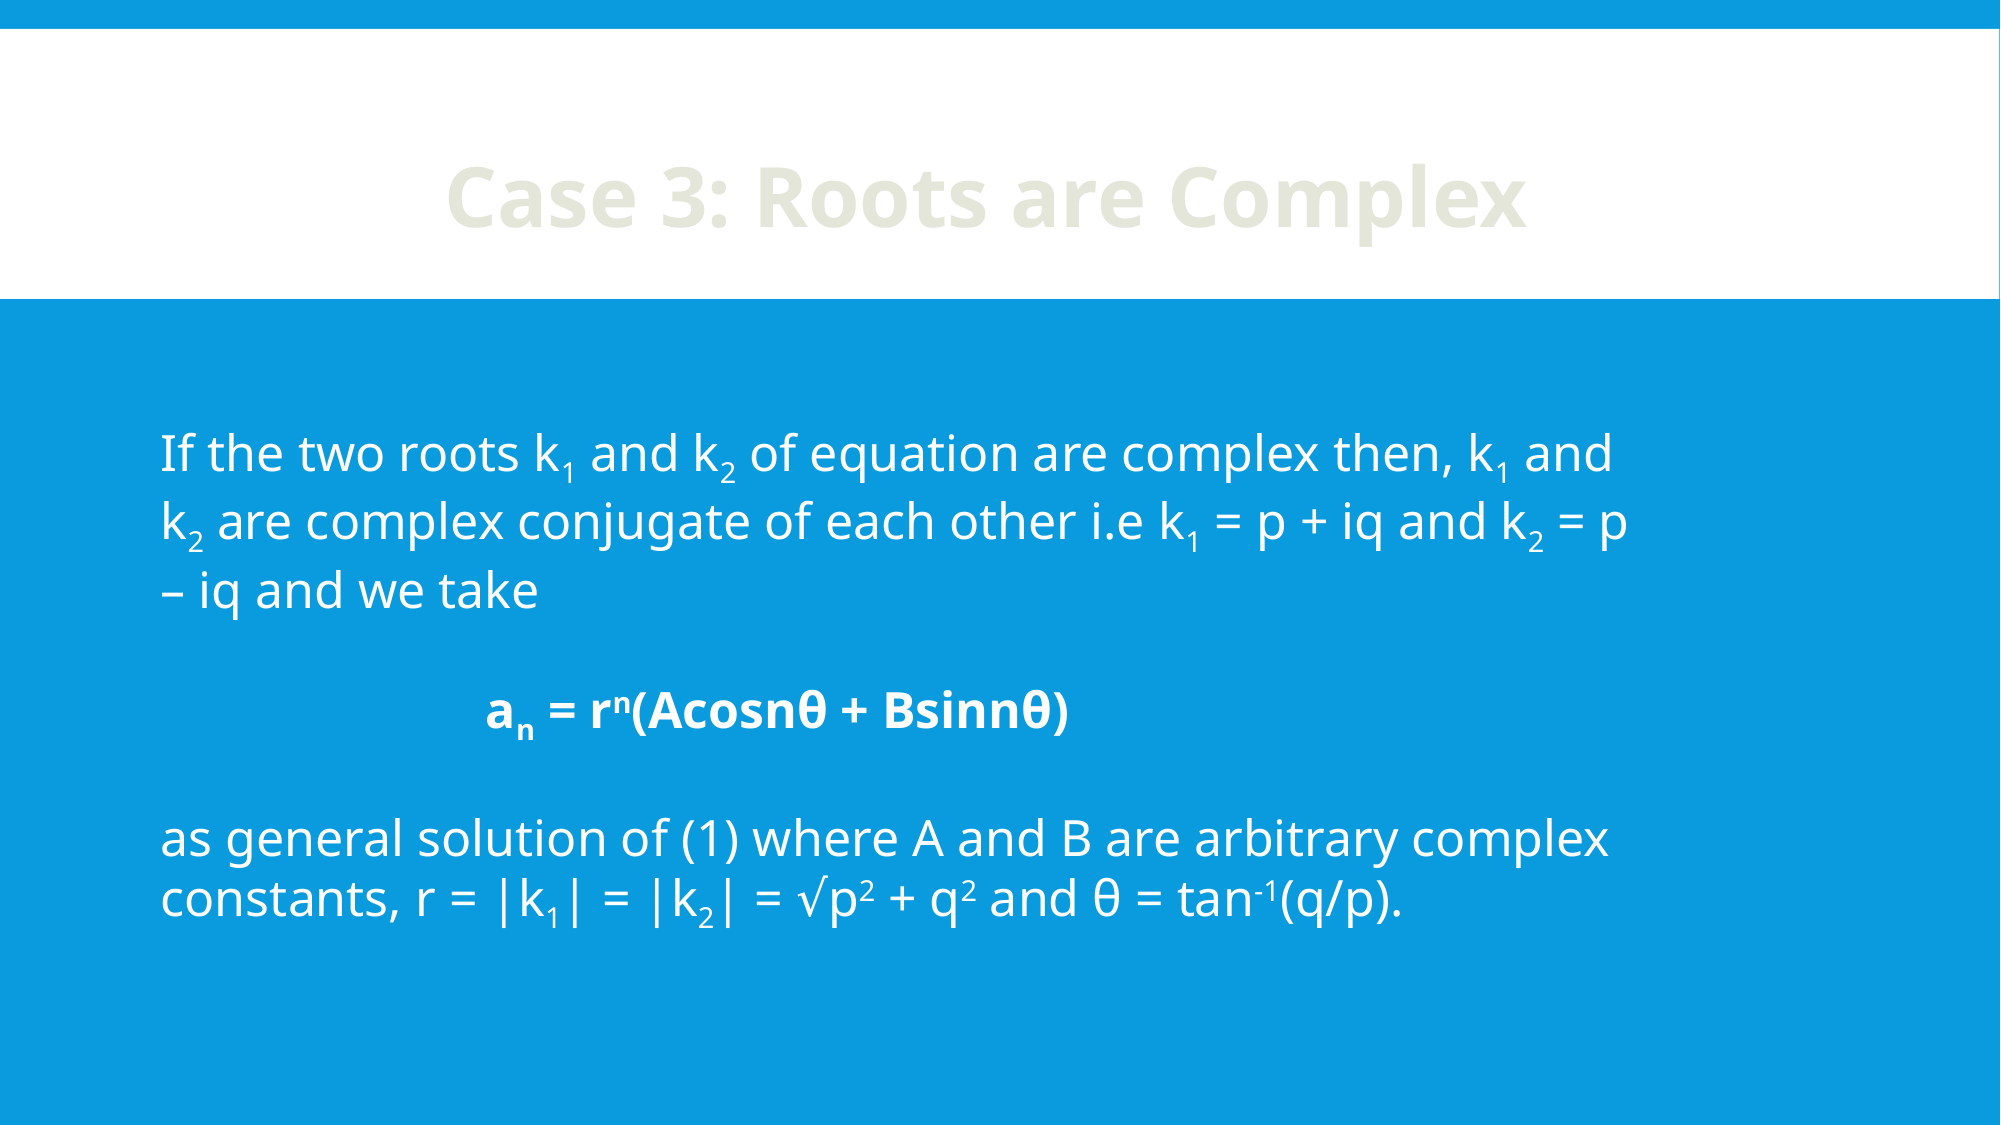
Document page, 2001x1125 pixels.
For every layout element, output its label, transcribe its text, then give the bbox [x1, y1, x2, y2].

text_box Case 3: Roots are Complex [89, 136, 1907, 252]
text_box If the two roots k1 and k2 of equation are complex then, k1 and k2 are complex conjugate of each other i.e k1 = p + iq and k2 = p – iq and we take an = rn(Acosnθ + Bsinnθ) as general solution of (1) where A and B are arbitrary complex constants, r = |k1| = |k2| = √p2 + q2 and θ = tan-1(q/p). [146, 414, 1651, 942]
